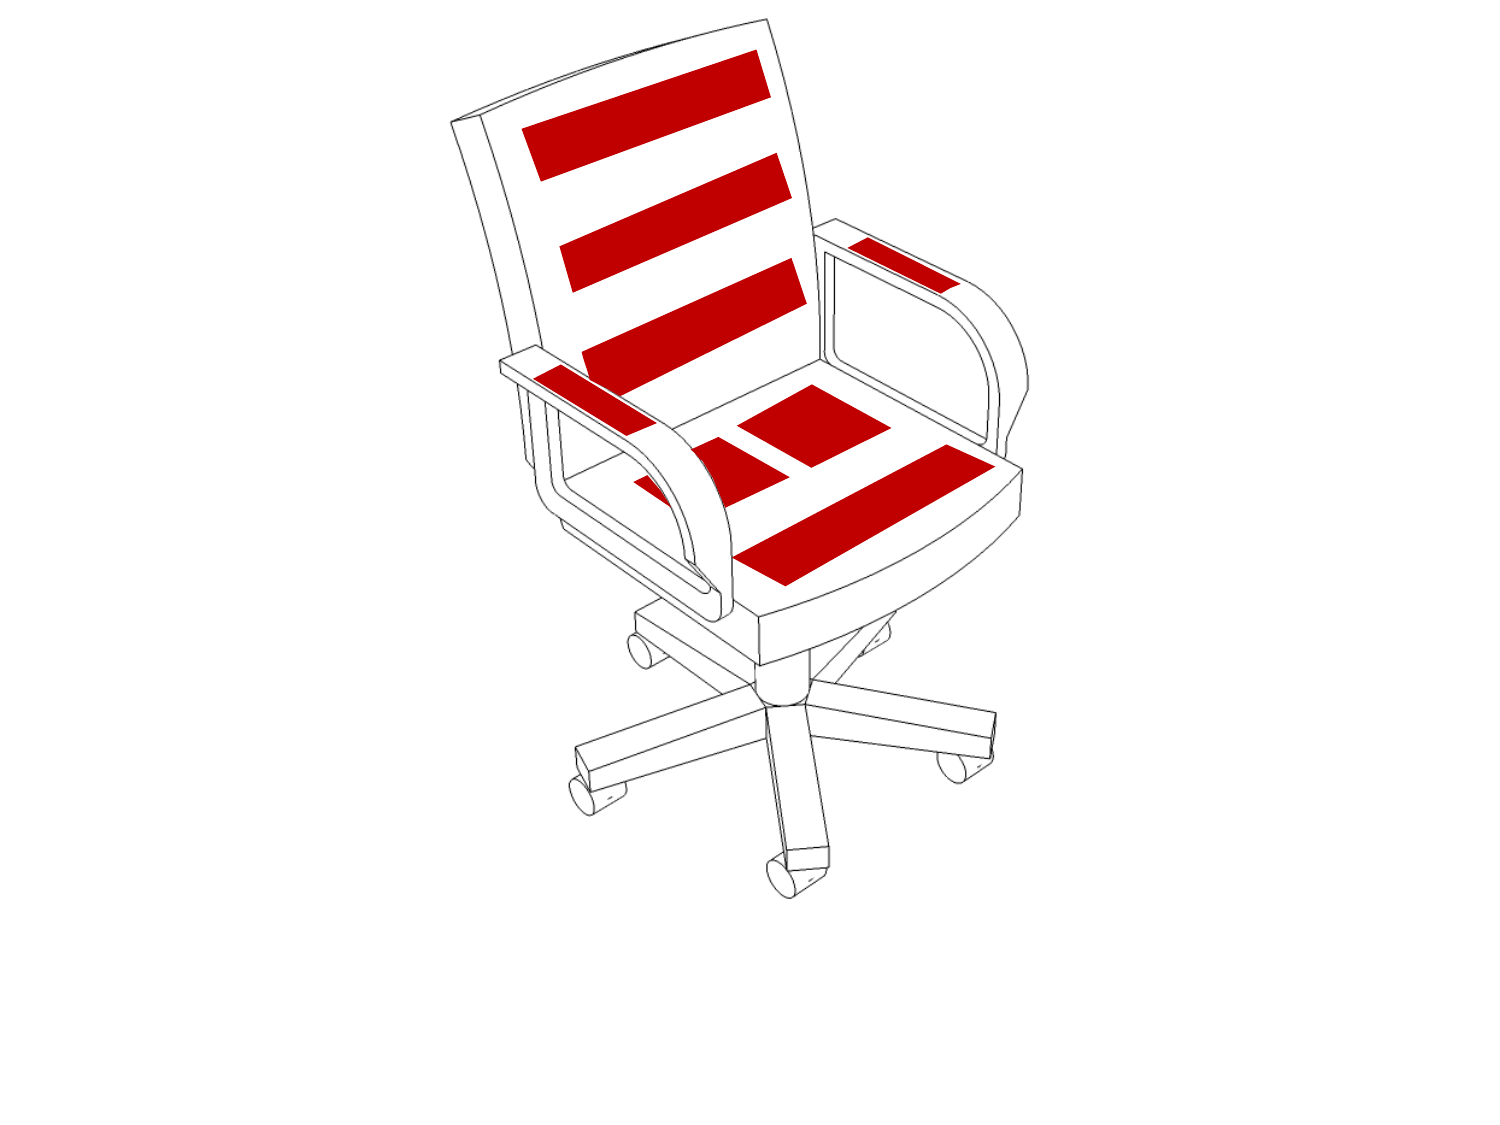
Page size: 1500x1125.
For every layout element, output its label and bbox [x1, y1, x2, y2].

text_box [423, 0, 1040, 941]
